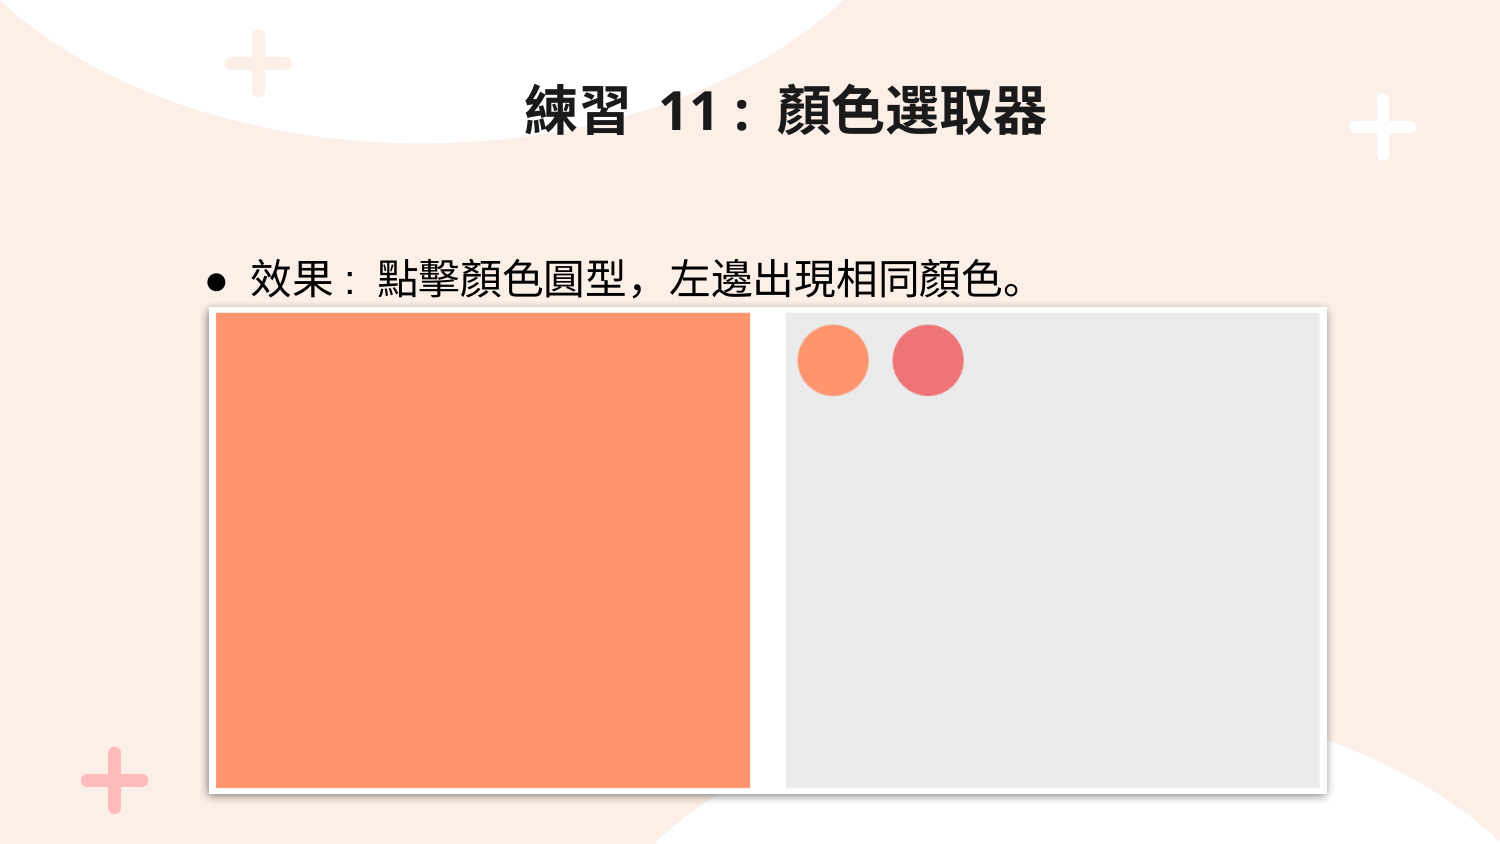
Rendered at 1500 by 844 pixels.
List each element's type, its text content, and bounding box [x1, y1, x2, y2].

title 練習 11 : 顏色選取器 [115, 67, 1383, 163]
text_box ● 效果: 點擊顏色圓型，左邊出現相同顏色。 [188, 212, 1492, 308]
picture [209, 307, 1327, 794]
